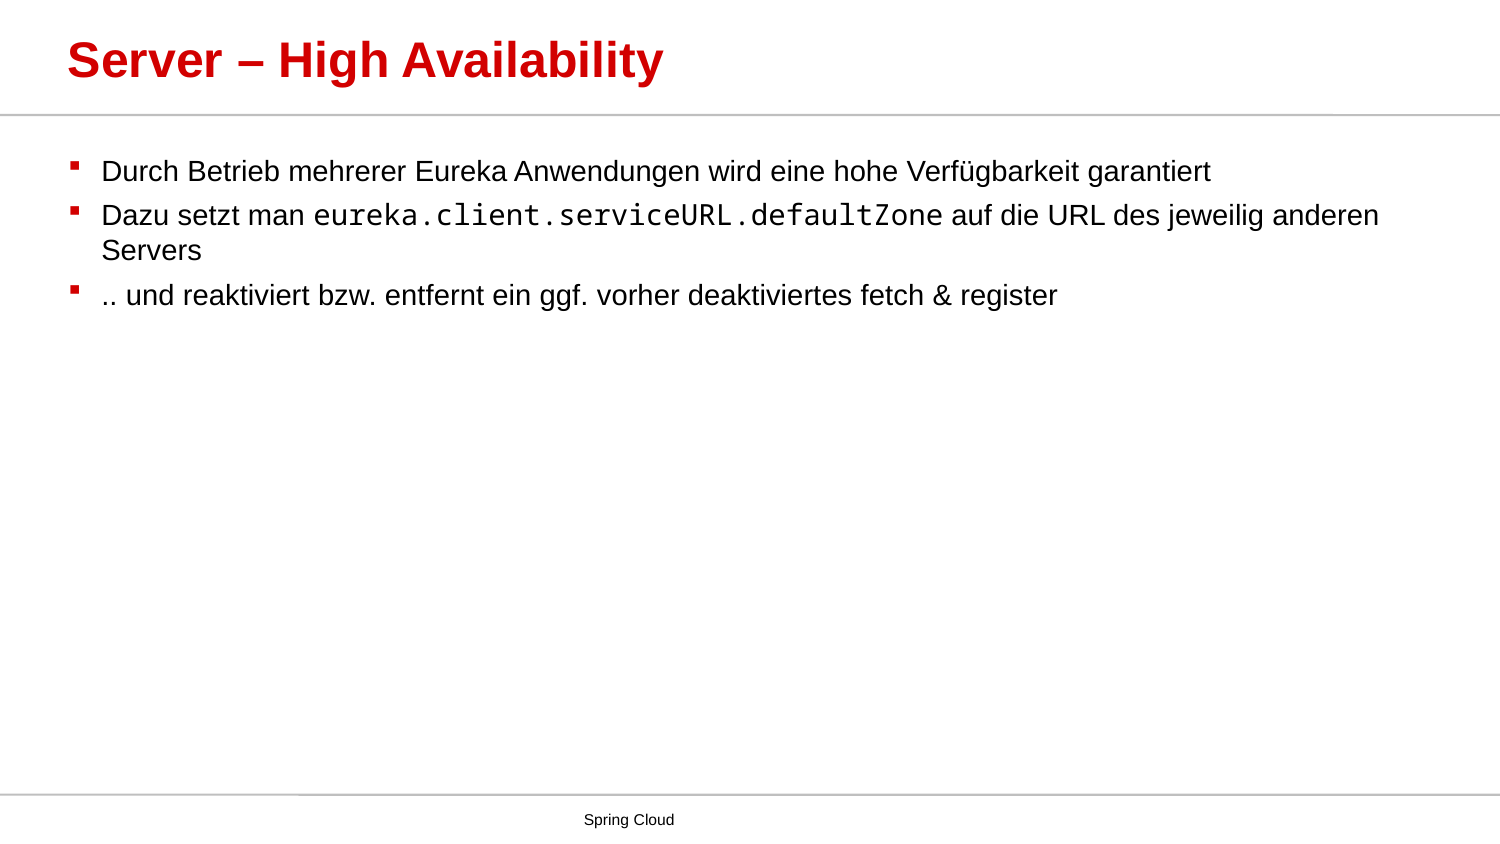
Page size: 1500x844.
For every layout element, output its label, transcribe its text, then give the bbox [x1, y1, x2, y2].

list Durch Betrieb mehrerer Eureka Anwendungen wird eine hohe Verfügbarkeit garantiert Dazu setzt man eureka.client.serviceURL.defaultZone auf die URL des jeweilig anderen Servers .. und reaktiviert bzw. entfernt ein ggf. vorher deaktiviertes fetch & register [53, 144, 1447, 765]
title Server – High Availability [53, 0, 1058, 115]
slide_number Spring Cloud [583, 794, 1260, 844]
